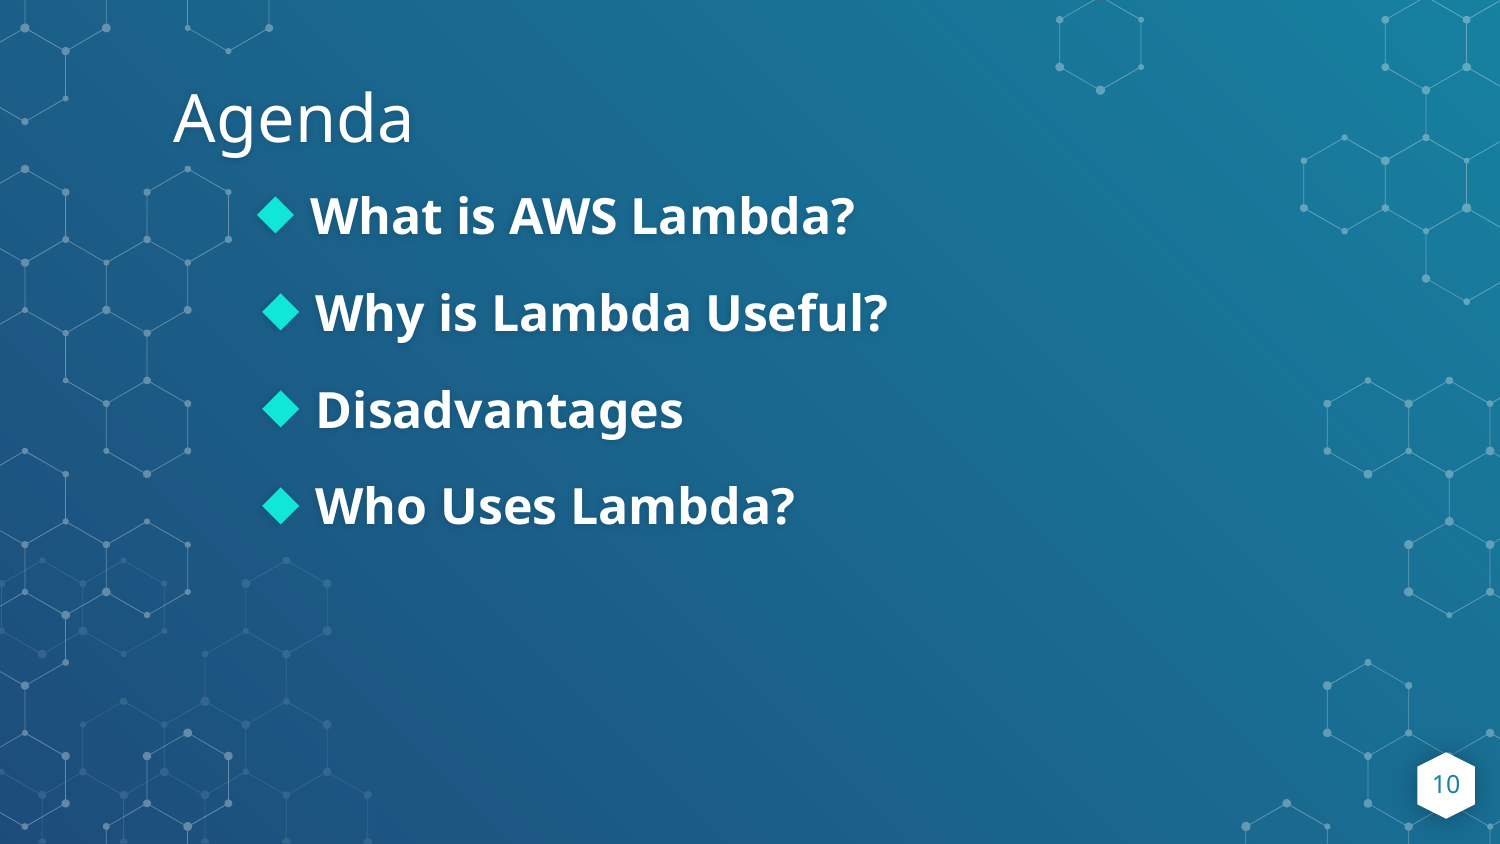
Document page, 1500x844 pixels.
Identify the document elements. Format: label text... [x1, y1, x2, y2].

list Why is Lambda Useful? [240, 281, 1460, 348]
list What is AWS Lambda? [235, 184, 1455, 252]
list Who Uses Lambda? [240, 474, 1460, 542]
title Agenda [174, 92, 1278, 150]
slide_number ‹#› [1417, 752, 1475, 819]
list Disadvantages [240, 378, 1460, 445]
